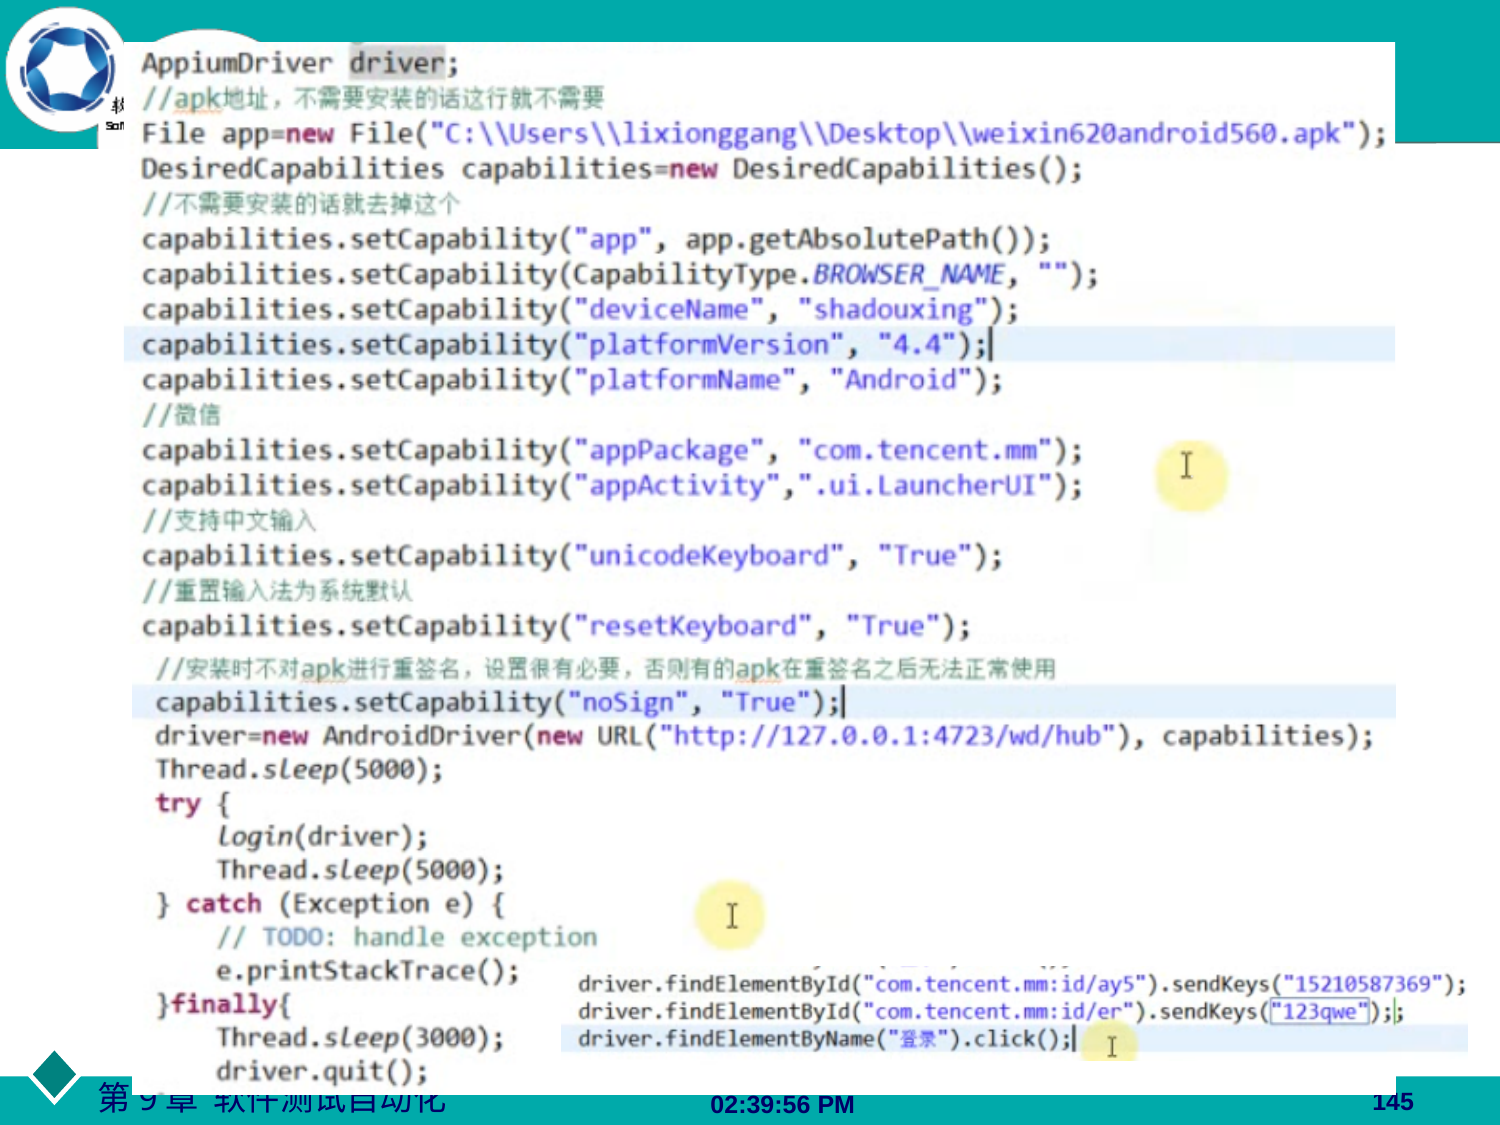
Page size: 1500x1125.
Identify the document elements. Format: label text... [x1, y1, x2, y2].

slide_number 145 [1116, 1077, 1430, 1125]
picture [0, 0, 1396, 644]
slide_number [695, 1096, 1046, 1125]
picture [132, 652, 1468, 1096]
title Appium代码 [324, 30, 1500, 163]
